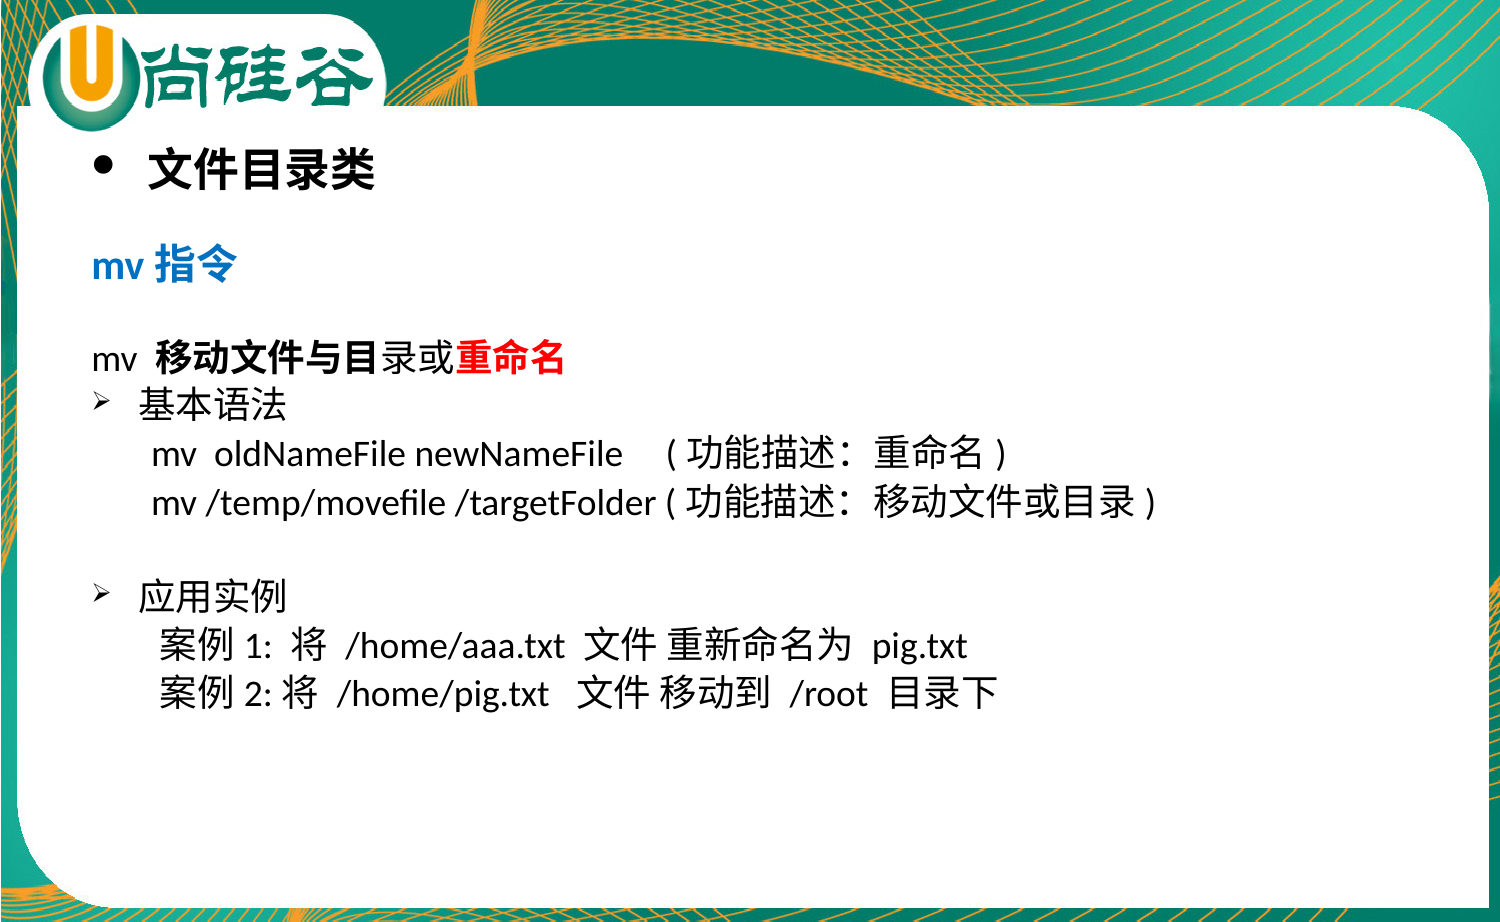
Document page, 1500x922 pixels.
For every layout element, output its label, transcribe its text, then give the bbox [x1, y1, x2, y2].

text_box 文件目录类 [76, 139, 1270, 204]
text_box mv指令 mv 移动文件与目录或重命名 基本语法 mv oldNameFile newNameFile (功能描述：重命名) mv /temp/movefile /targetFolder (功能描述：移动文件或目录) 应用实例 案例1: 将 /home/aaa.txt 文件 重新命名为 pig.txt 案例2:将 /home/pig.txt 文件 移动到 /root 目录下 [76, 236, 1459, 723]
picture [0, 0, 1500, 922]
